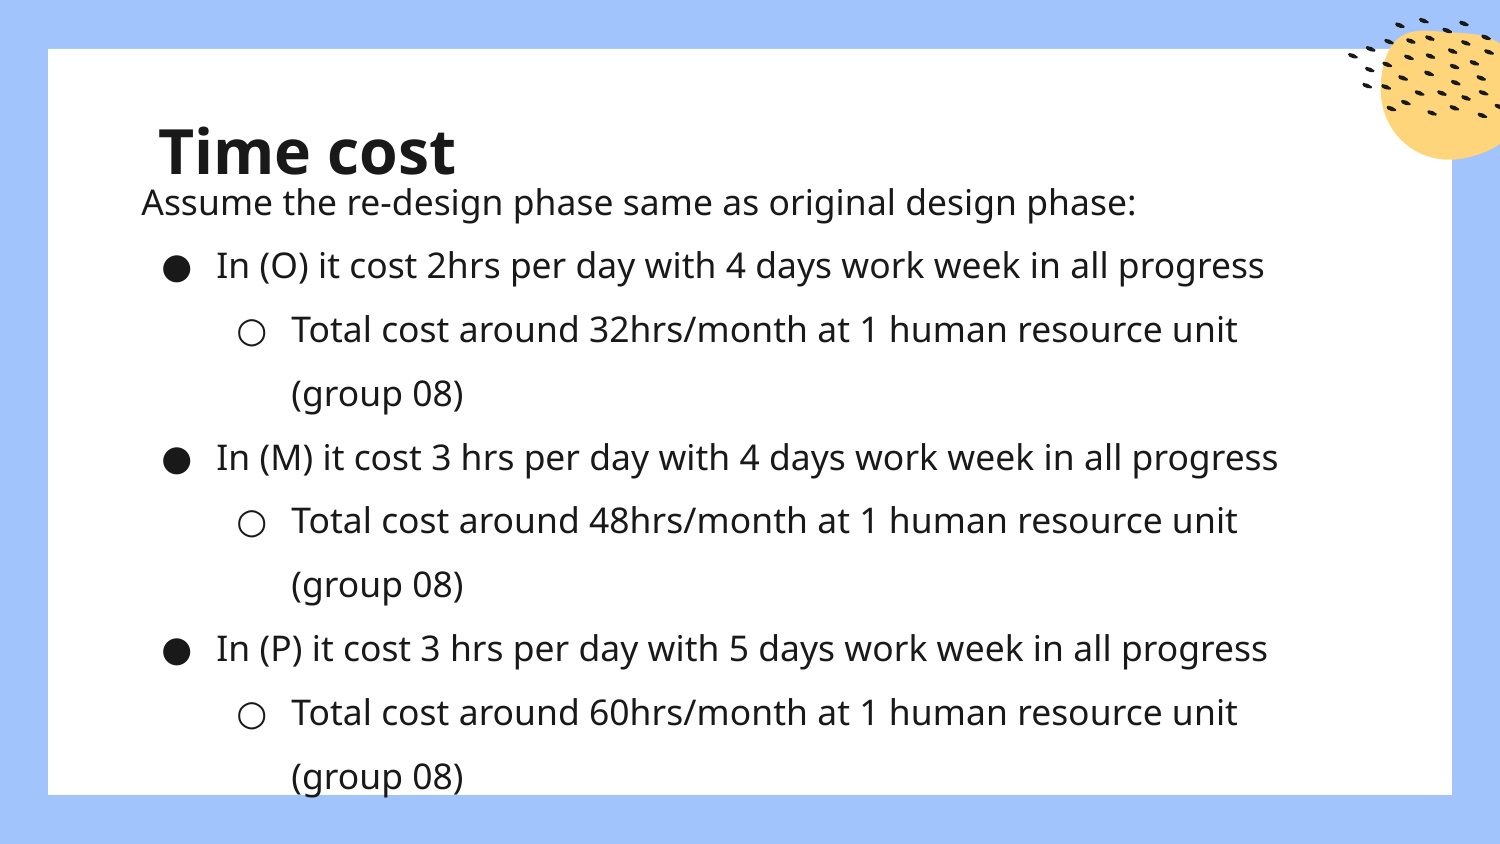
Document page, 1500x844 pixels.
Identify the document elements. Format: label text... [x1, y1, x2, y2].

list Assume the re-design phase same as original design phase: In (O) it cost 2hrs per day with 4 days work week in all progress Total cost around 32hrs/month at 1 human resource unit (group 08) In (M) it cost 3 hrs per day with 4 days work week in all progress Total cost around 48hrs/month at 1 human resource unit (group 08) In (P) it cost 3 hrs per day with 5 days work week in all progress Total cost around 60hrs/month at 1 human resource unit (group 08) [126, 143, 1353, 756]
title Time cost [143, 59, 1407, 157]
